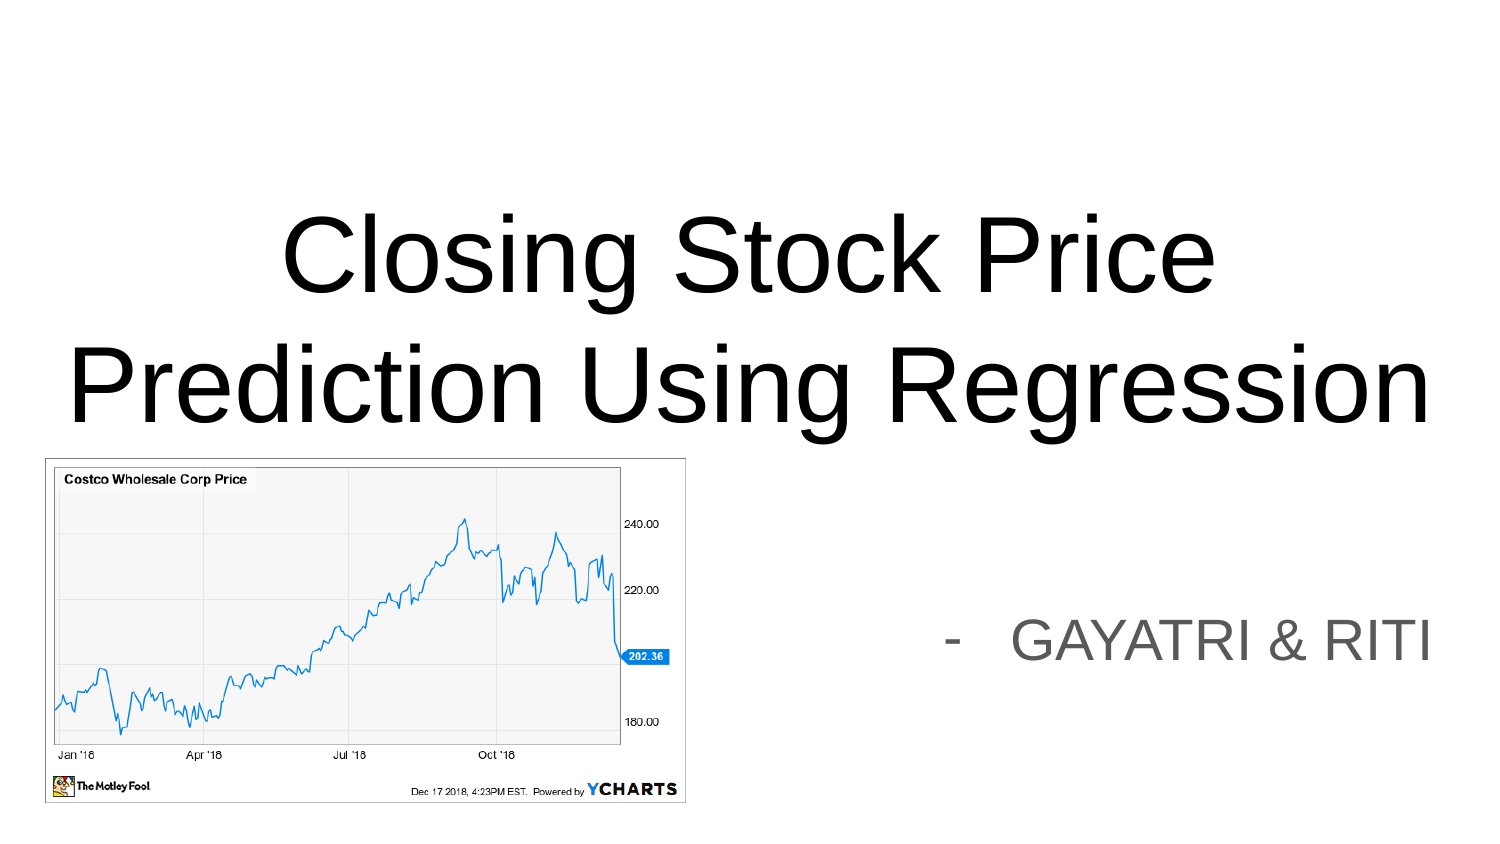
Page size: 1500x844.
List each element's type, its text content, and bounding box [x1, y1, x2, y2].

title Closing Stock Price Prediction Using Regression [51, 122, 1449, 459]
picture [45, 458, 687, 803]
subtitle GAYATRI & RITI [690, 587, 1449, 718]
